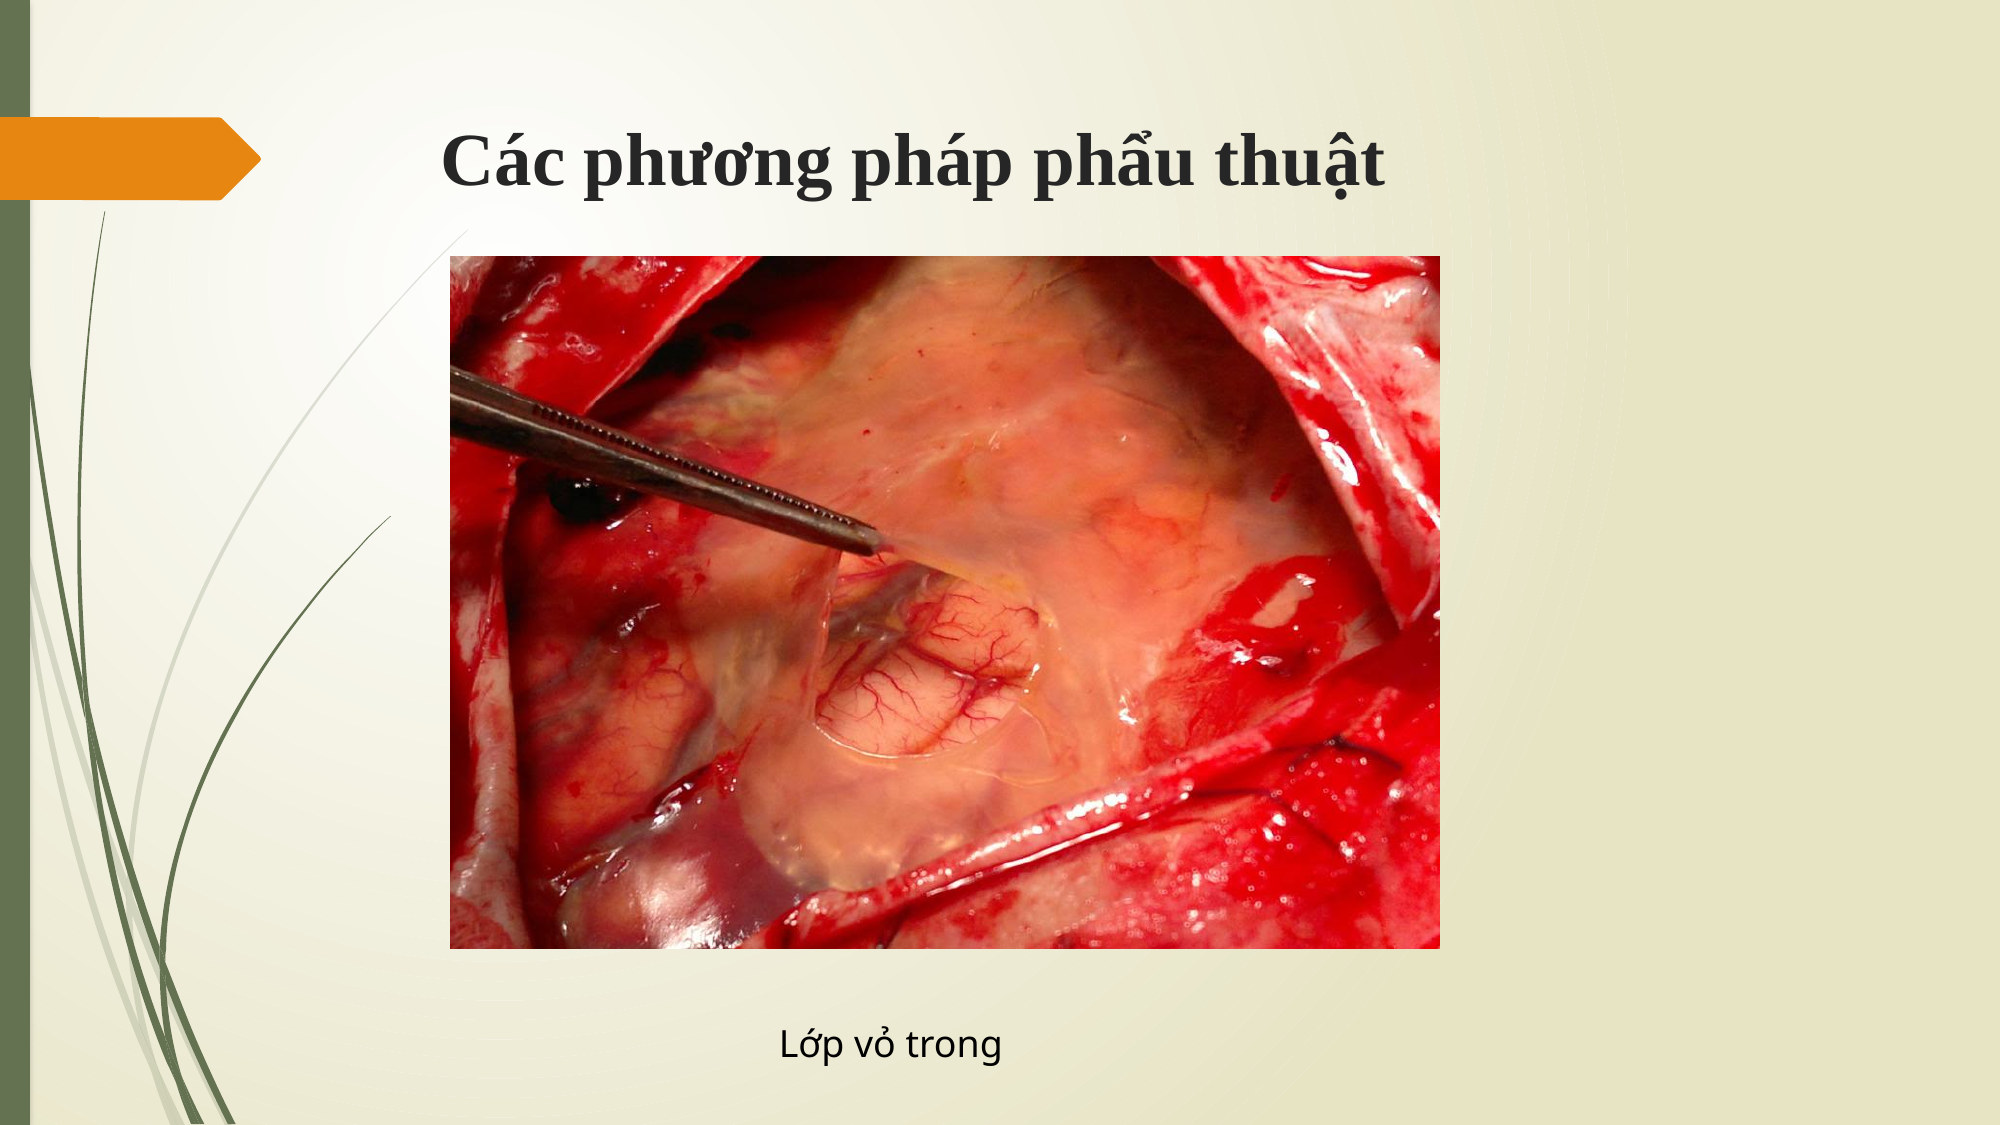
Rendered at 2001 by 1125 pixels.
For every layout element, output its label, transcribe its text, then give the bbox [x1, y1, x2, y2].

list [449, 256, 1440, 949]
title Các phương pháp phẩu thuật [425, 102, 1888, 313]
text_box Lớp vỏ trong [763, 1012, 1318, 1073]
